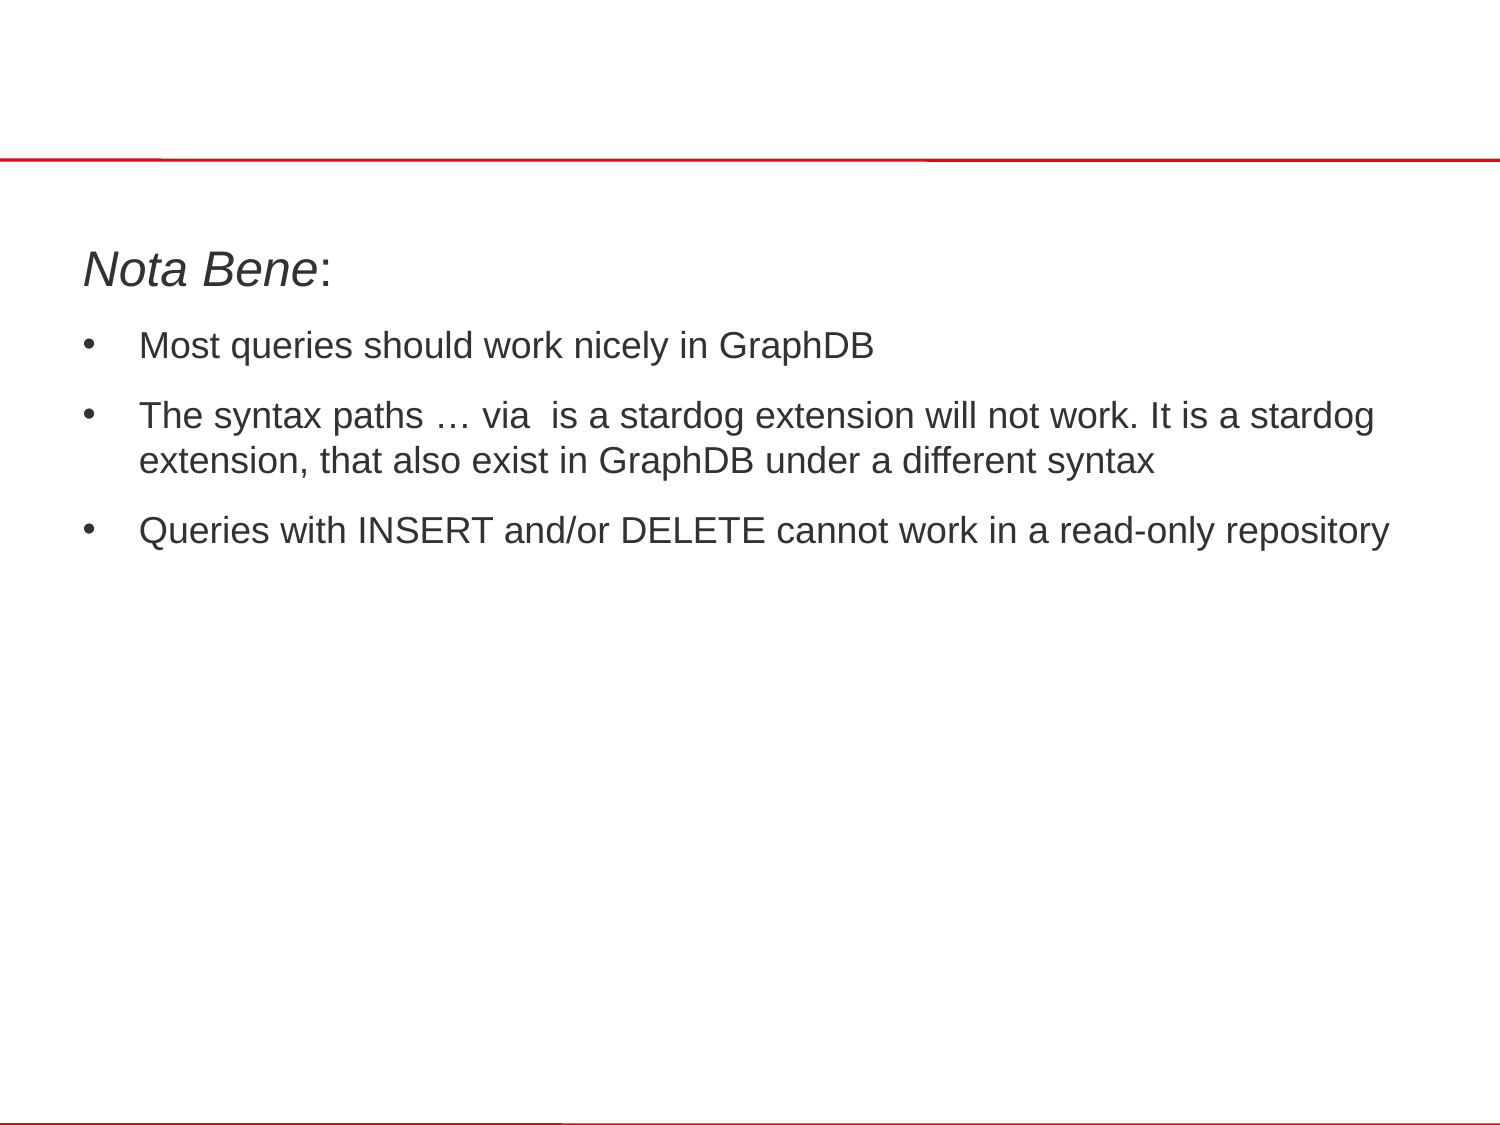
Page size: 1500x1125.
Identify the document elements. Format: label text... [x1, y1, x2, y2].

list Nota Bene: Most queries should work nicely in GraphDB The syntax paths … via is a stardog extension will not work. It is a stardog extension, that also exist in GraphDB under a different syntax Queries with INSERT and/or DELETE cannot work in a read-only repository [82, 236, 1412, 1040]
